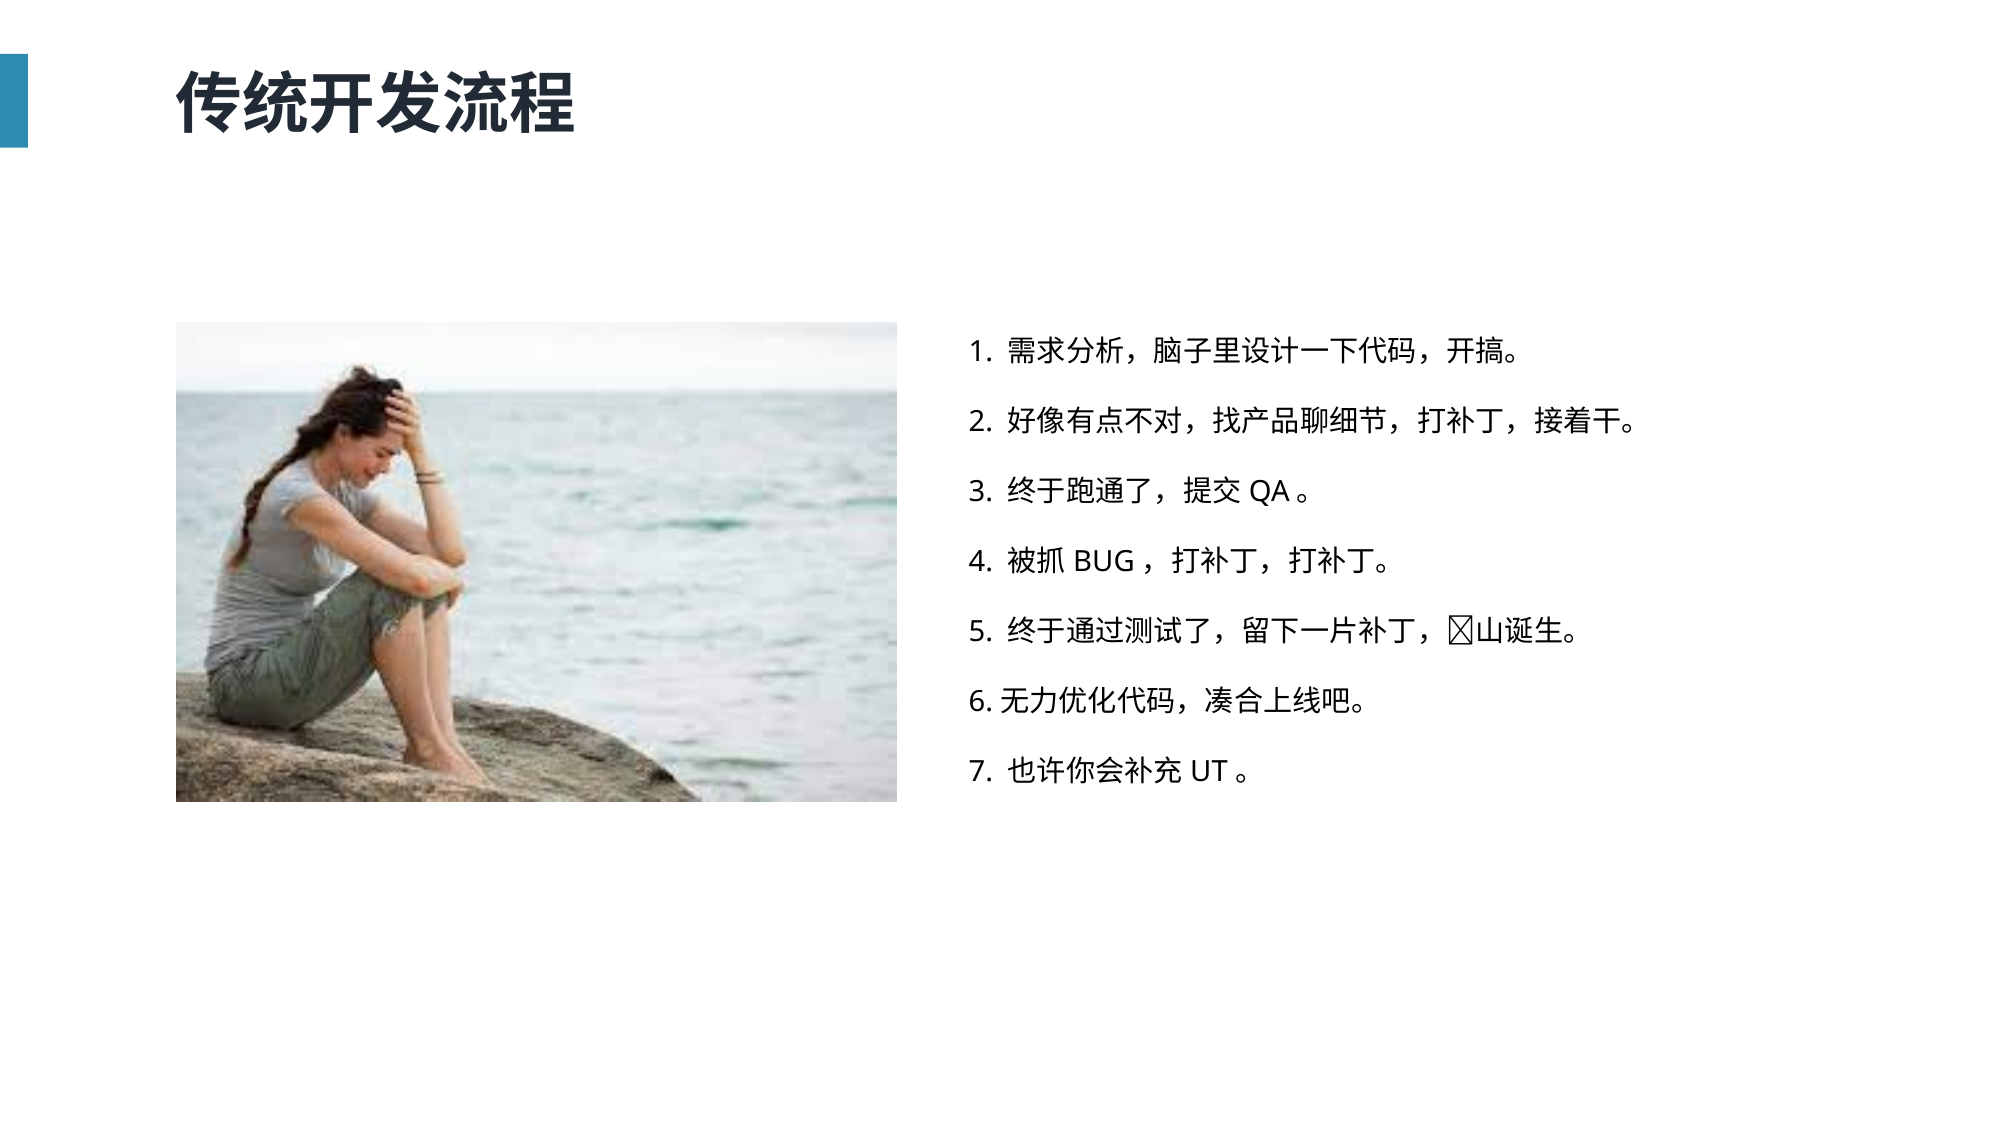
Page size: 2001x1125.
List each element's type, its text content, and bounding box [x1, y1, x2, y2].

picture [176, 322, 897, 803]
text_box [0, 53, 28, 149]
text_box 1. 需求分析，脑子里设计一下代码，开搞。 2. 好像有点不对，找产品聊细节，打补丁，接着干。 3. 终于跑通了，提交QA。 4. 被抓BUG，打补丁，打补丁。 5. 终于通过测试了，留下一片补丁，💩山诞生。 6.无力优化代码，凑合上线吧。 7. 也许你会补充UT。 [953, 325, 1863, 795]
text_box 传统开发流程 [28, 53, 724, 229]
